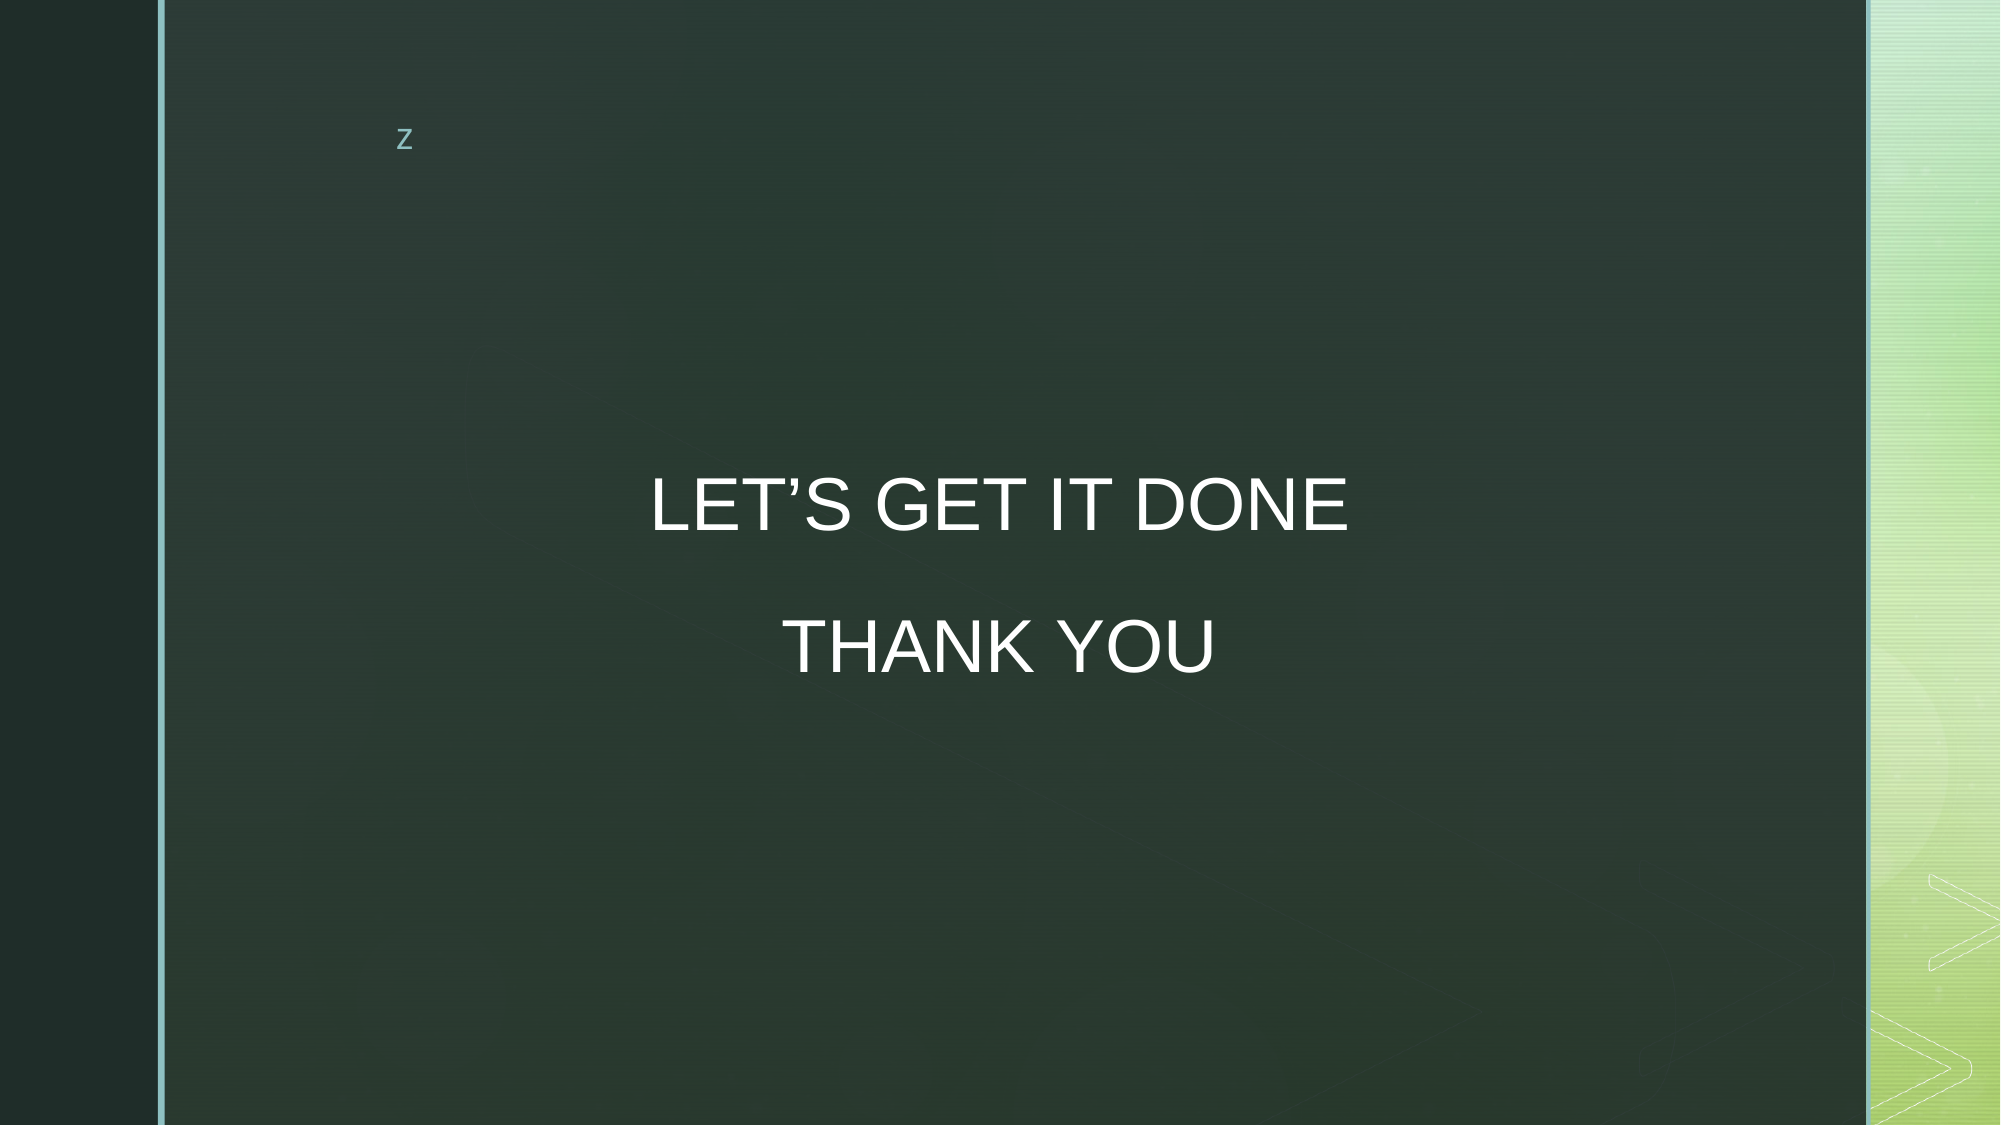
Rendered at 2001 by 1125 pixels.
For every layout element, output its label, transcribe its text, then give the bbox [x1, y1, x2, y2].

picture [1871, 0, 2001, 1125]
list LET’S GET IT DONE THANK YOU [360, 234, 1640, 891]
